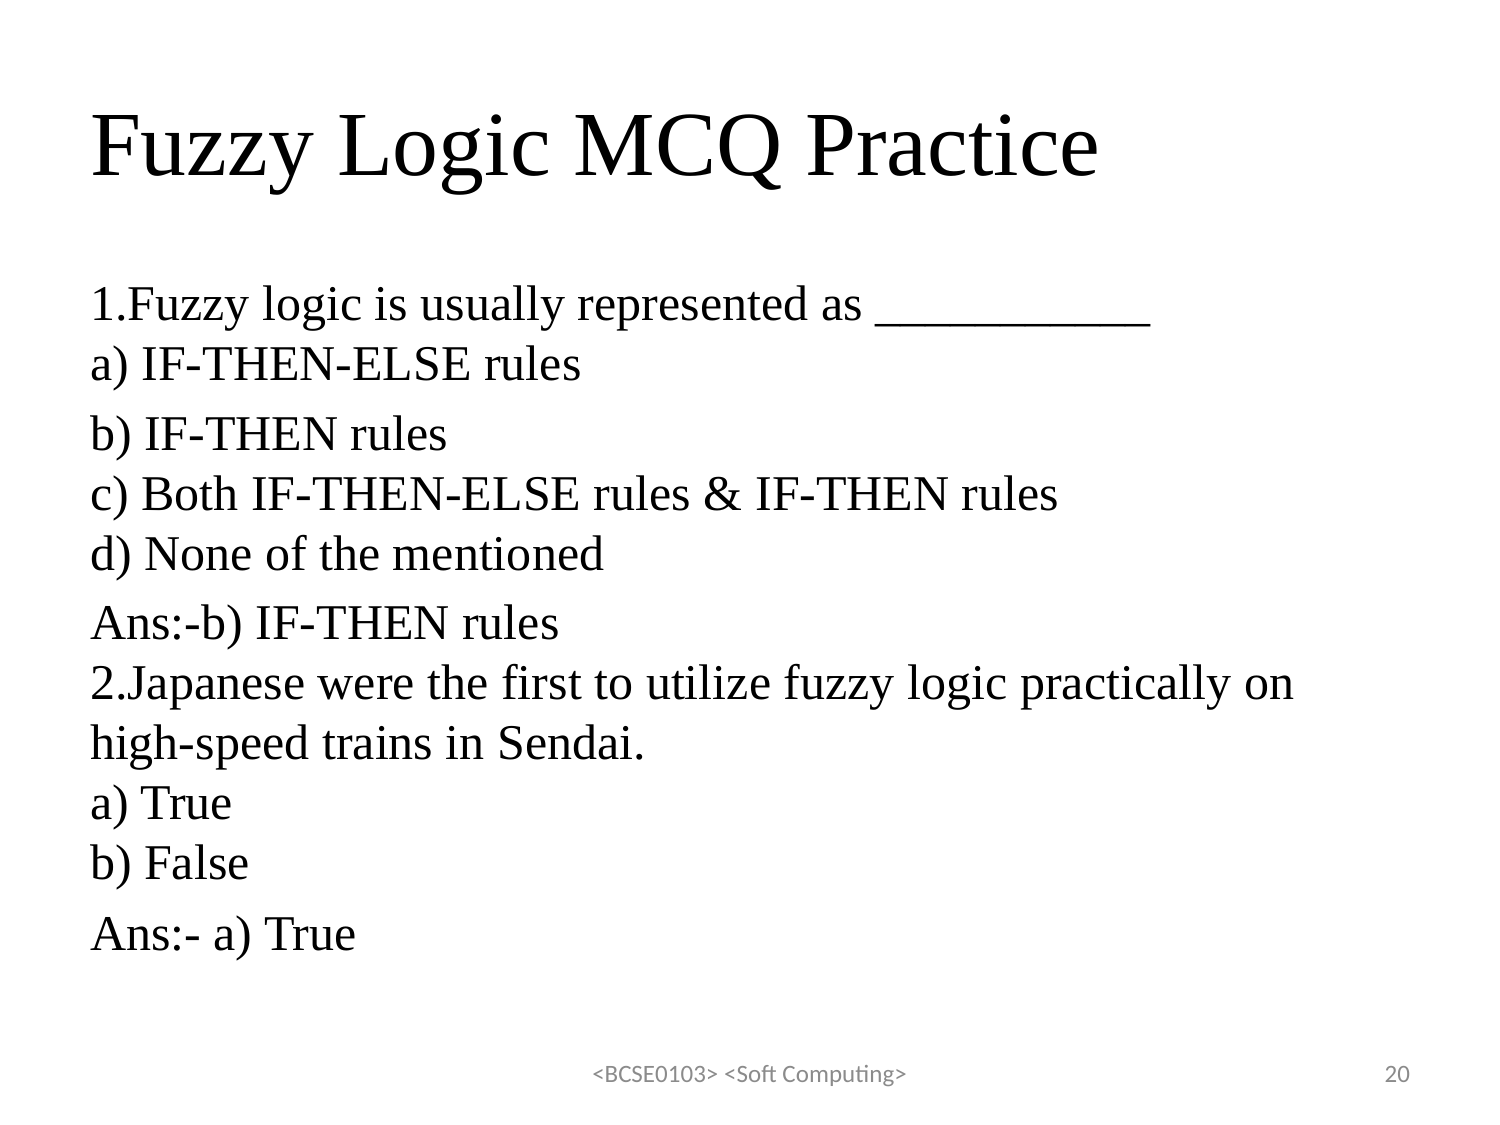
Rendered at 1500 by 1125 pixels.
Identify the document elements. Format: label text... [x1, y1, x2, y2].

list 1.Fuzzy logic is usually represented as ___________ a) IF-THEN-ELSE rules b) IF-THEN rules c) Both IF-THEN-ELSE rules & IF-THEN rules d) None of the mentioned Ans:-b) IF-THEN rules 2.Japanese were the first to utilize fuzzy logic practically on high-speed trains in Sendai. a) True b) False Ans:- a) True [75, 262, 1425, 1005]
title Fuzzy Logic MCQ Practice [75, 45, 1425, 233]
slide_number 20 [1074, 1042, 1425, 1103]
footer <BCSE0103> <Soft Computing> [512, 1042, 988, 1103]
